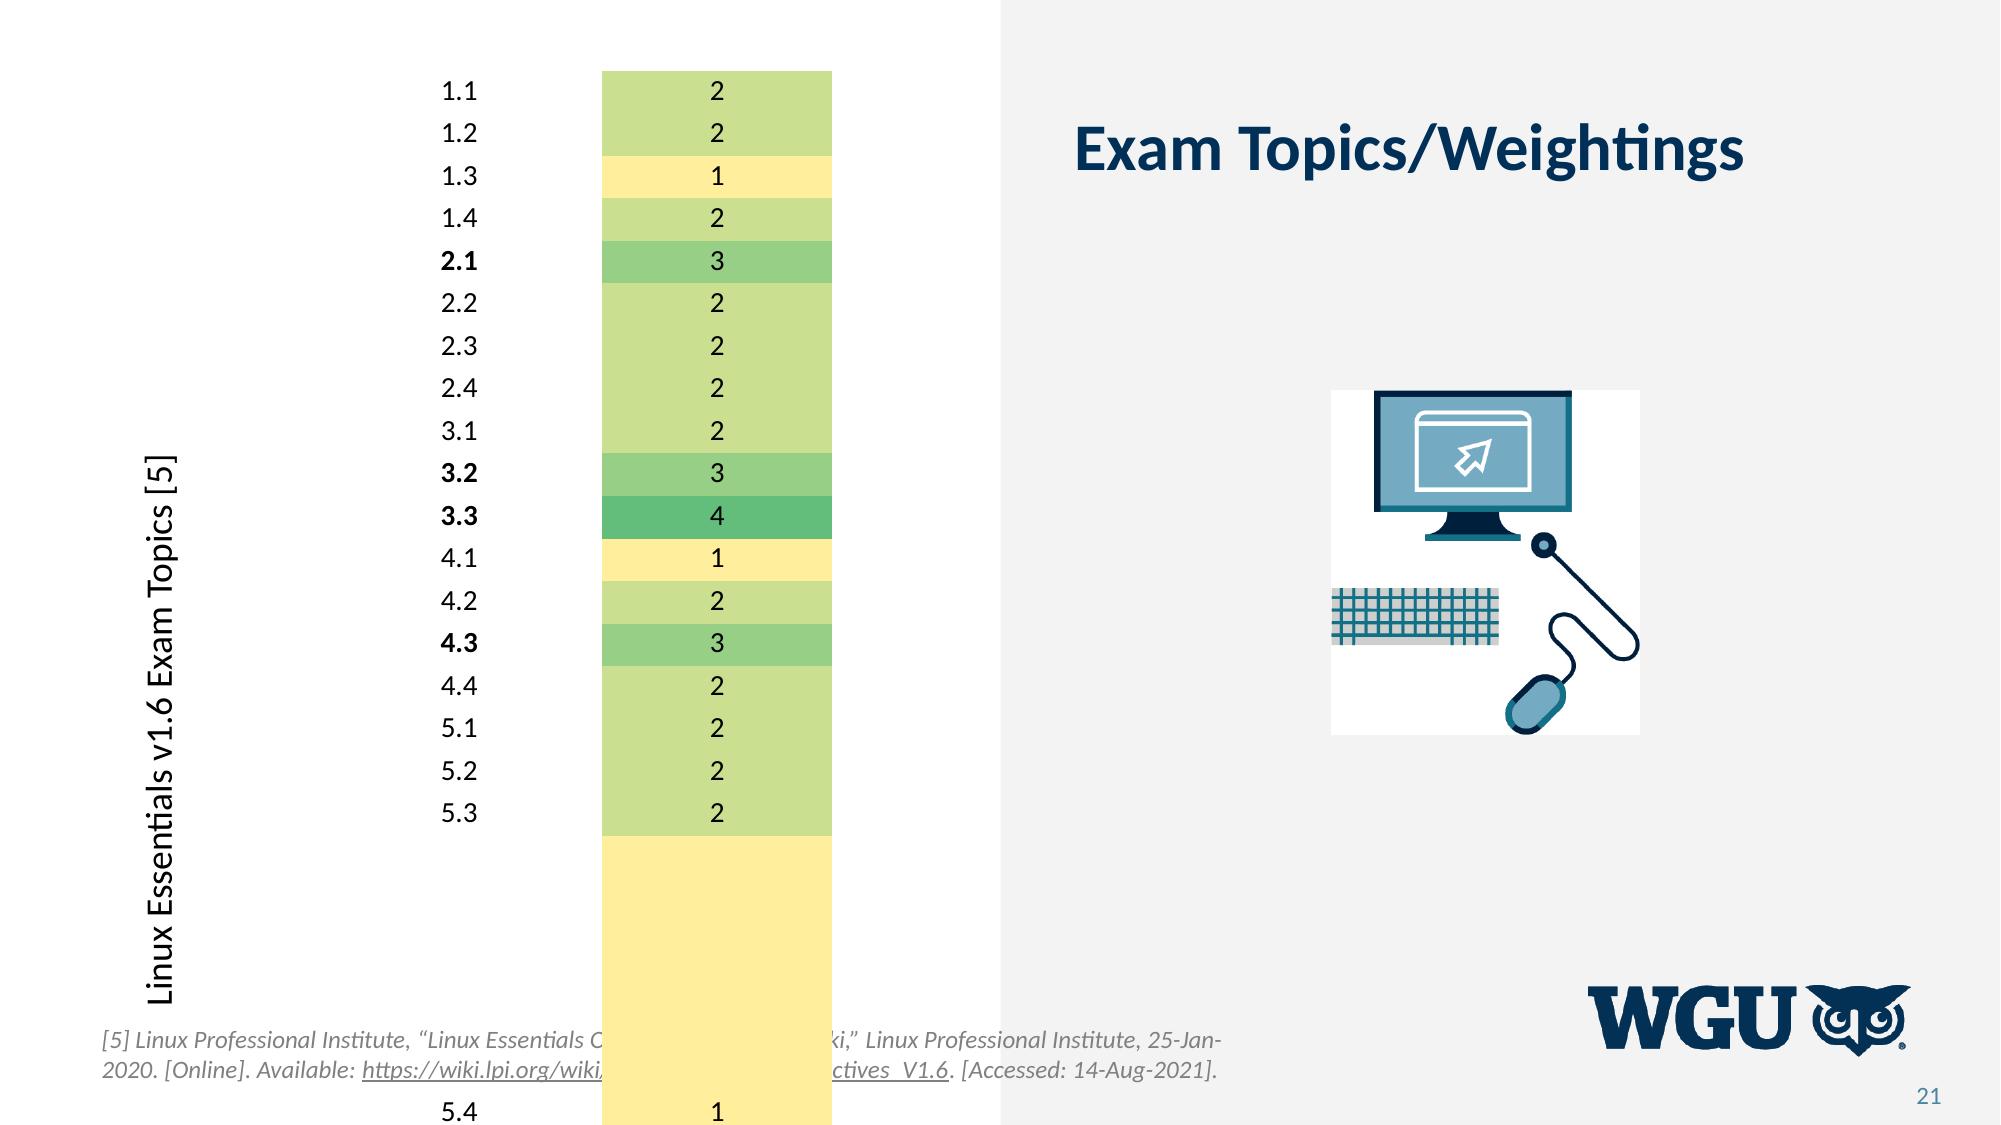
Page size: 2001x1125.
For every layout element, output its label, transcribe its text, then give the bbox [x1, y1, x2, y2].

table_cell 2 [602, 794, 832, 836]
table_header Linux Essentials v1.6 Exam Topics [5] [142, 71, 316, 1125]
slide_number 21 [1901, 1065, 2000, 1125]
picture [1586, 984, 1912, 1057]
table_cell 5.3 [316, 794, 602, 836]
table_cell 4.3 [316, 624, 602, 666]
table_cell 2 [602, 113, 832, 156]
table_cell 1.3 [316, 156, 602, 198]
table_cell 2 [602, 326, 832, 368]
table_cell 1.2 [316, 113, 602, 156]
table_cell 4.4 [316, 666, 602, 709]
table_cell 1 [602, 539, 832, 581]
table_cell 3 [602, 624, 832, 666]
table_cell 1 [602, 836, 832, 1125]
table_cell 3 [602, 453, 832, 496]
table_cell 2.2 [316, 283, 602, 326]
table_cell 2 [602, 368, 832, 411]
table_cell 3 [602, 241, 832, 283]
table_cell 2 [602, 666, 832, 709]
table_cell 4.2 [316, 581, 602, 624]
table_cell 5.4 [316, 836, 602, 1125]
table_cell 5.2 [316, 751, 602, 794]
table_cell 1 [602, 156, 832, 198]
table_cell 4 [602, 496, 832, 539]
text_box [5] Linux Professional Institute, “Linux Essentials Objectives V1.6 - LPI Wiki,” Linux Professional Institute, 25-Jan-2020. [Online]. Available: https://wiki.lpi.org/wiki/Linux_Essentials_Objectives_V1.6. [Accessed: 14-Aug-2021]. [832, 1016, 1293, 1091]
table_header 2 [602, 71, 832, 113]
table_cell 5.1 [316, 709, 602, 751]
table_cell 2.3 [316, 326, 602, 368]
table_cell 2 [602, 581, 832, 624]
table_cell 2 [602, 751, 832, 794]
table_cell 2 [602, 709, 832, 751]
table_header 1.1 [316, 71, 602, 113]
table_cell 2 [602, 283, 832, 326]
table_cell 3.2 [316, 453, 602, 496]
table_cell 2 [602, 411, 832, 453]
title Exam Topics/Weightings [1059, 105, 1912, 206]
table_cell 2 [602, 198, 832, 241]
table_cell 2.4 [316, 368, 602, 411]
table_cell 3.3 [316, 496, 602, 539]
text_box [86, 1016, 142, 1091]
table_cell 1.4 [316, 198, 602, 241]
picture [1331, 390, 1640, 735]
table_cell 4.1 [316, 539, 602, 581]
table_cell 2.1 [316, 241, 602, 283]
table_cell 3.1 [316, 411, 602, 453]
